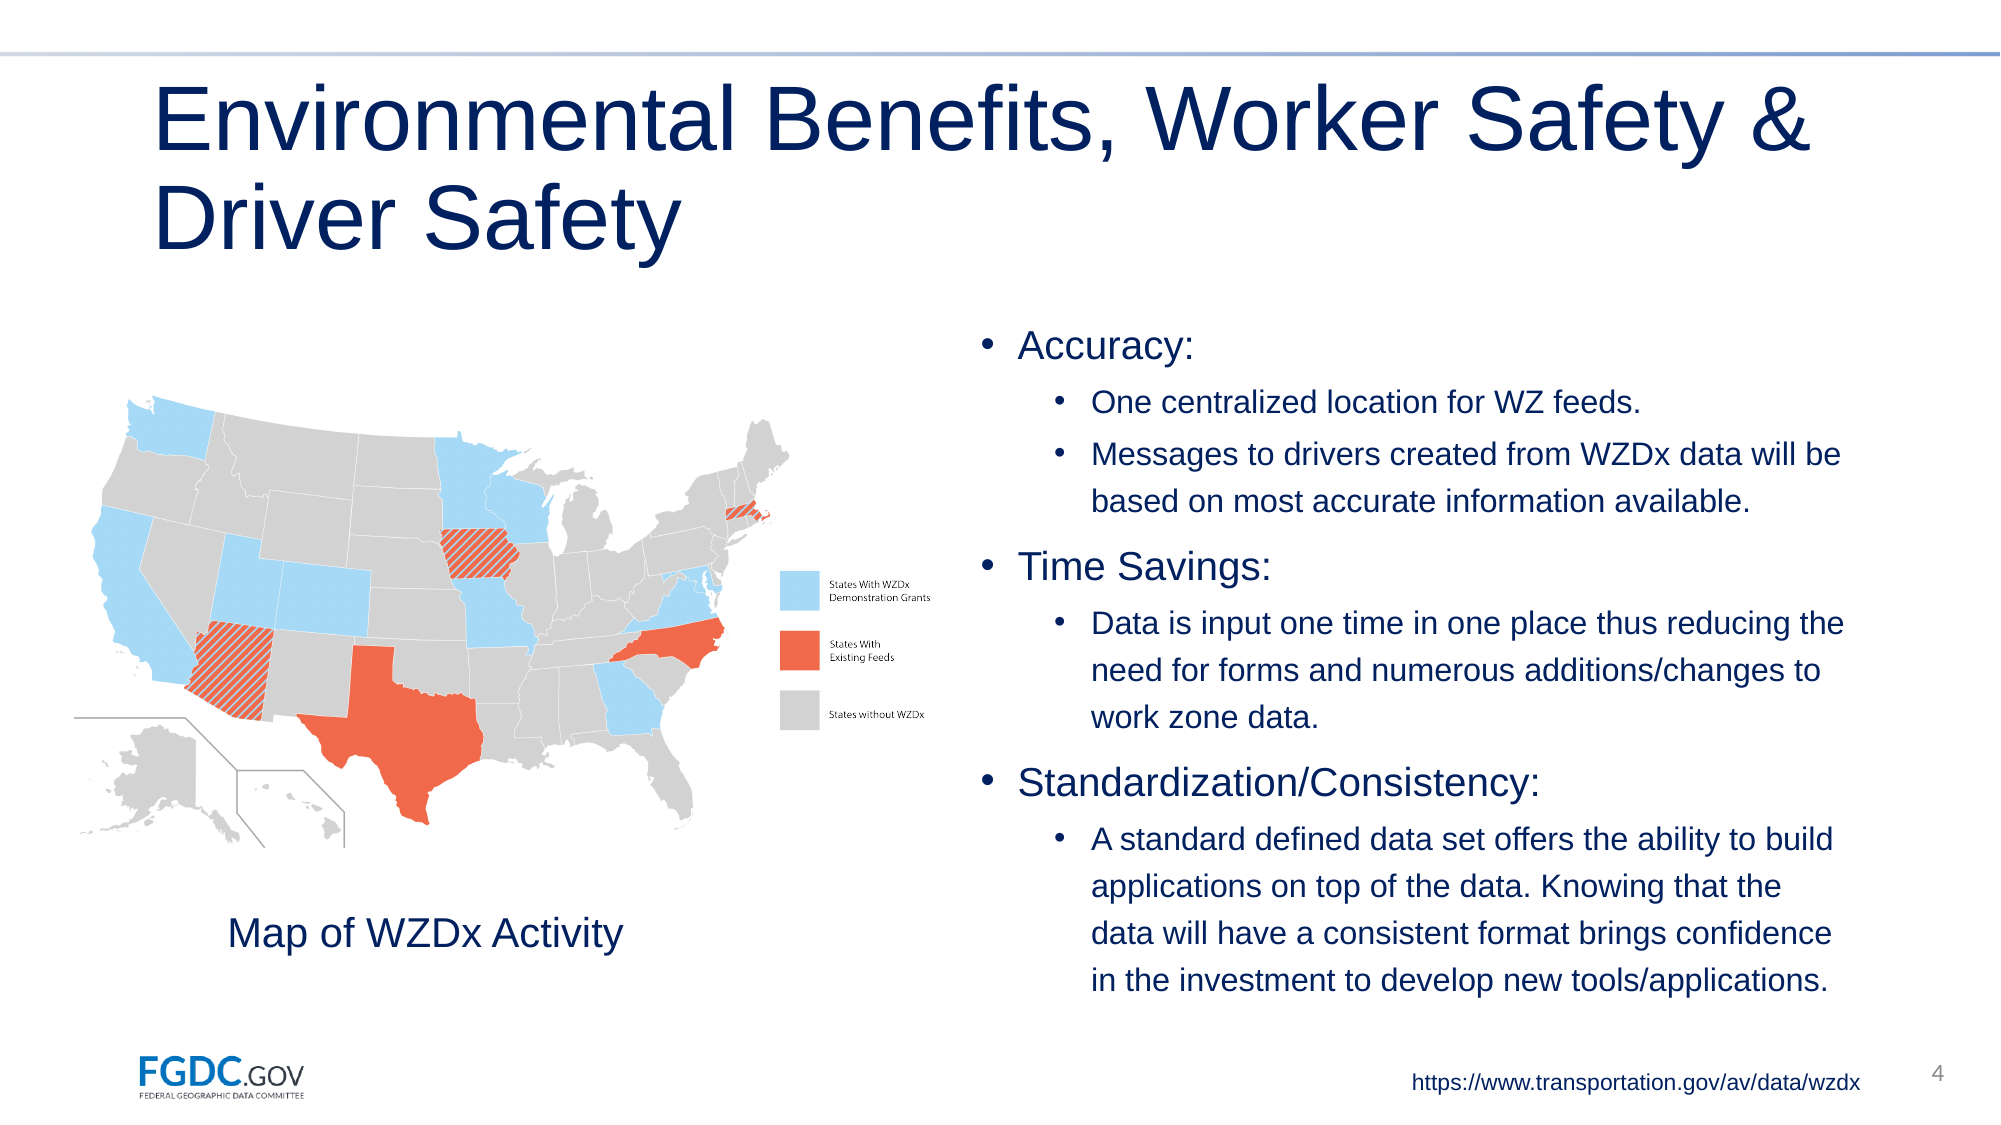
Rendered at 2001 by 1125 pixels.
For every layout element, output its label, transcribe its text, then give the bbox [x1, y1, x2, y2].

picture [0, 44, 2000, 70]
list Accuracy: One centralized location for WZ feeds. Messages to drivers created from WZDx data will be based on most accurate information available. Time Savings: Data is input one time in one place thus reducing the need for forms and numerous additions/changes to work zone data. Standardization/Consistency: A standard defined data set offers the ability to build applications on top of the data. Knowing that the data will have a consistent format brings confidence in the investment to develop new tools/applications. [965, 301, 1863, 1066]
picture [74, 395, 949, 930]
text_box Environmental Benefits, Worker Safety & Driver Safety [137, 59, 1863, 278]
picture [137, 1037, 304, 1113]
slide_number 4 [1509, 1041, 1960, 1102]
title Map of WZDx Activity [103, 930, 749, 965]
